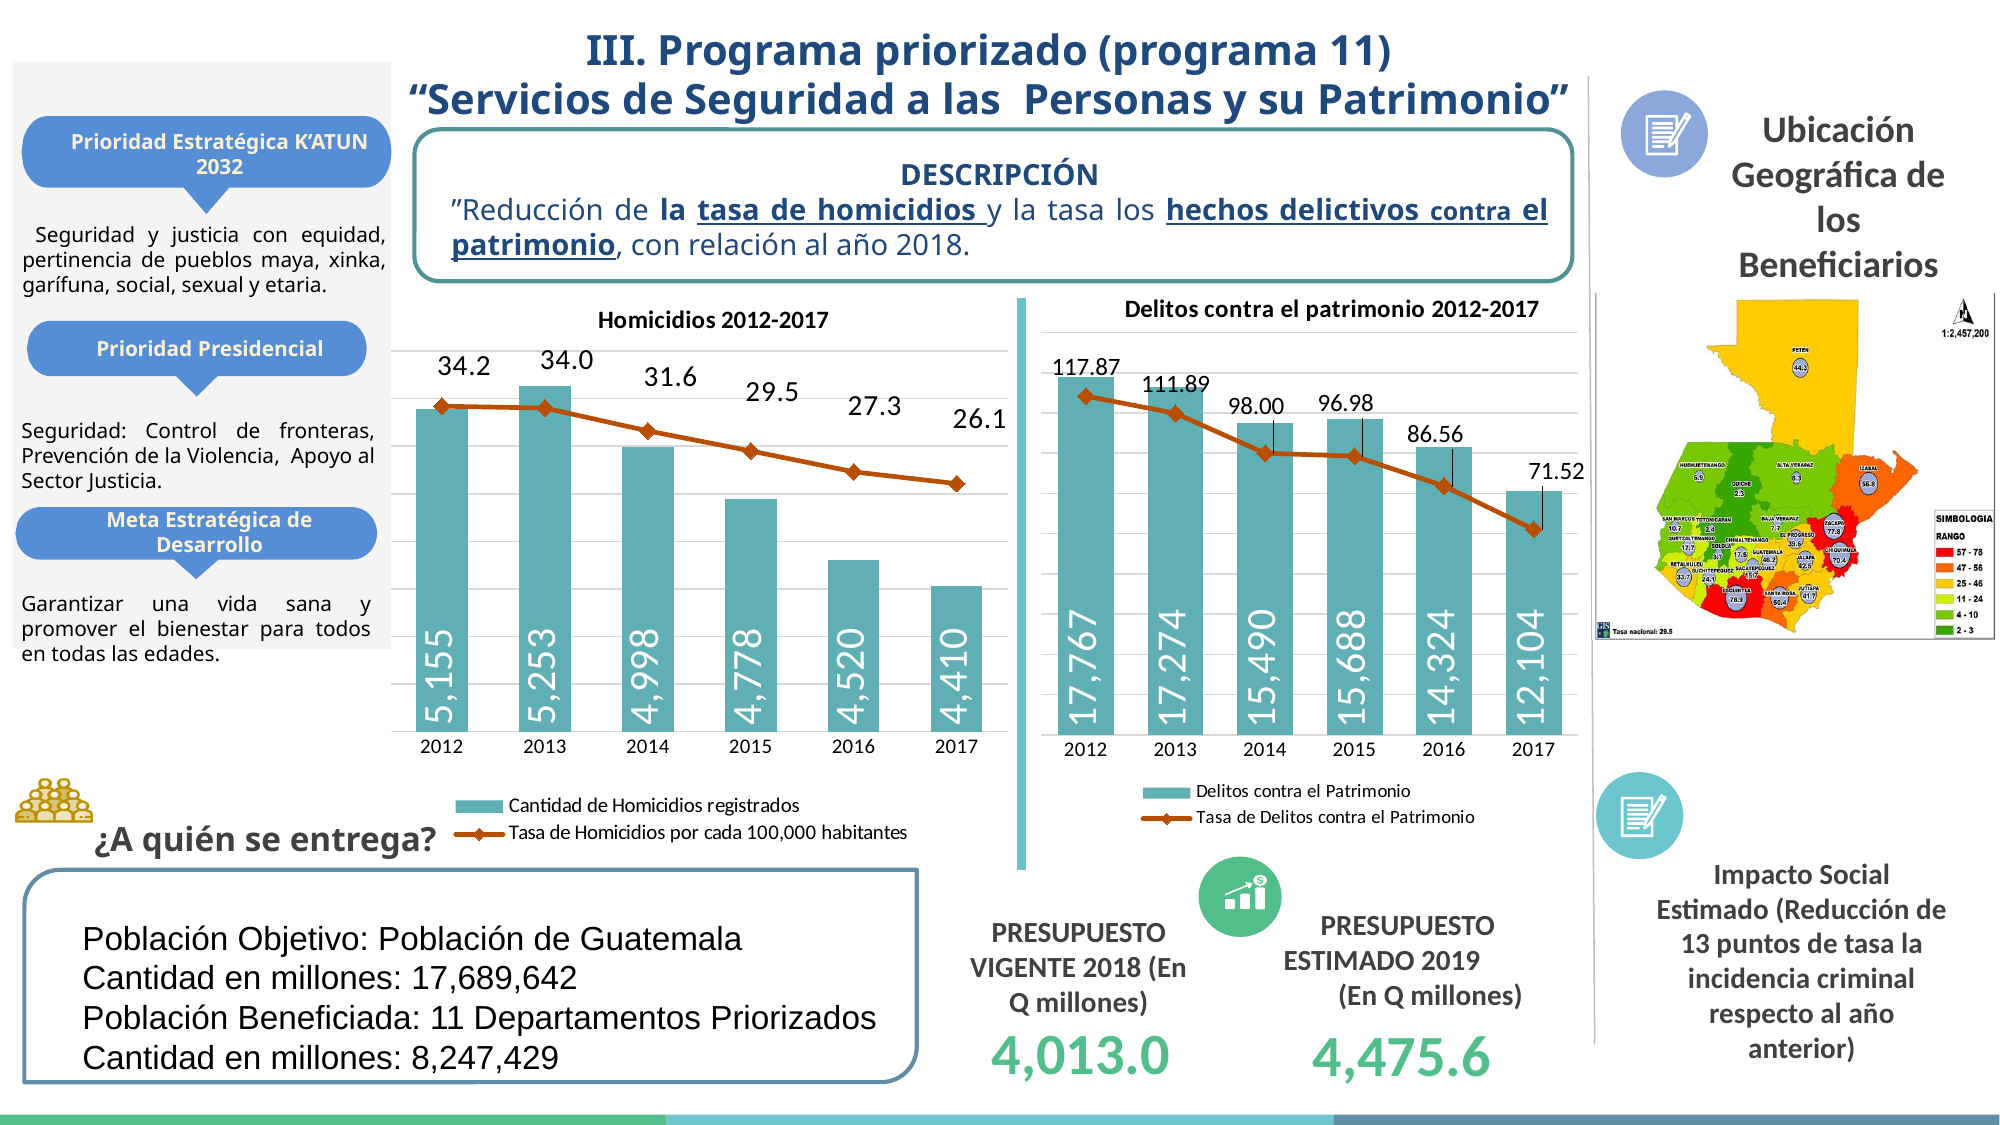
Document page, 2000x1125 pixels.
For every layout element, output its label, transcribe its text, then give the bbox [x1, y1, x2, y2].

chart [1029, 281, 1589, 836]
picture [1591, 292, 1996, 641]
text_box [1588, 75, 1595, 291]
text_box [412, 141, 1575, 284]
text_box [1588, 842, 1595, 1045]
text_box III. Programa priorizado (programa 11) “Servicios de Seguridad a las Personas y su Patrimonio” [396, 5, 1583, 141]
text_box Meta Estratégica de Desarrollo [15, 522, 378, 580]
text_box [15, 770, 973, 1086]
chart [385, 288, 1023, 859]
text_box Garantizar una vida sana y promover el bienestar para todos en todas las edades. [21, 590, 371, 716]
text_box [1198, 856, 1584, 1084]
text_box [21, 115, 392, 519]
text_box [1620, 90, 1957, 288]
text_box 4,013.0 [978, 1015, 1194, 1086]
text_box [1631, 854, 1950, 1068]
text_box [11, 59, 393, 651]
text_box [1595, 771, 1684, 860]
text_box PRESUPUESTO VIGENTE 2018 (En Q millones) [978, 913, 1189, 1015]
